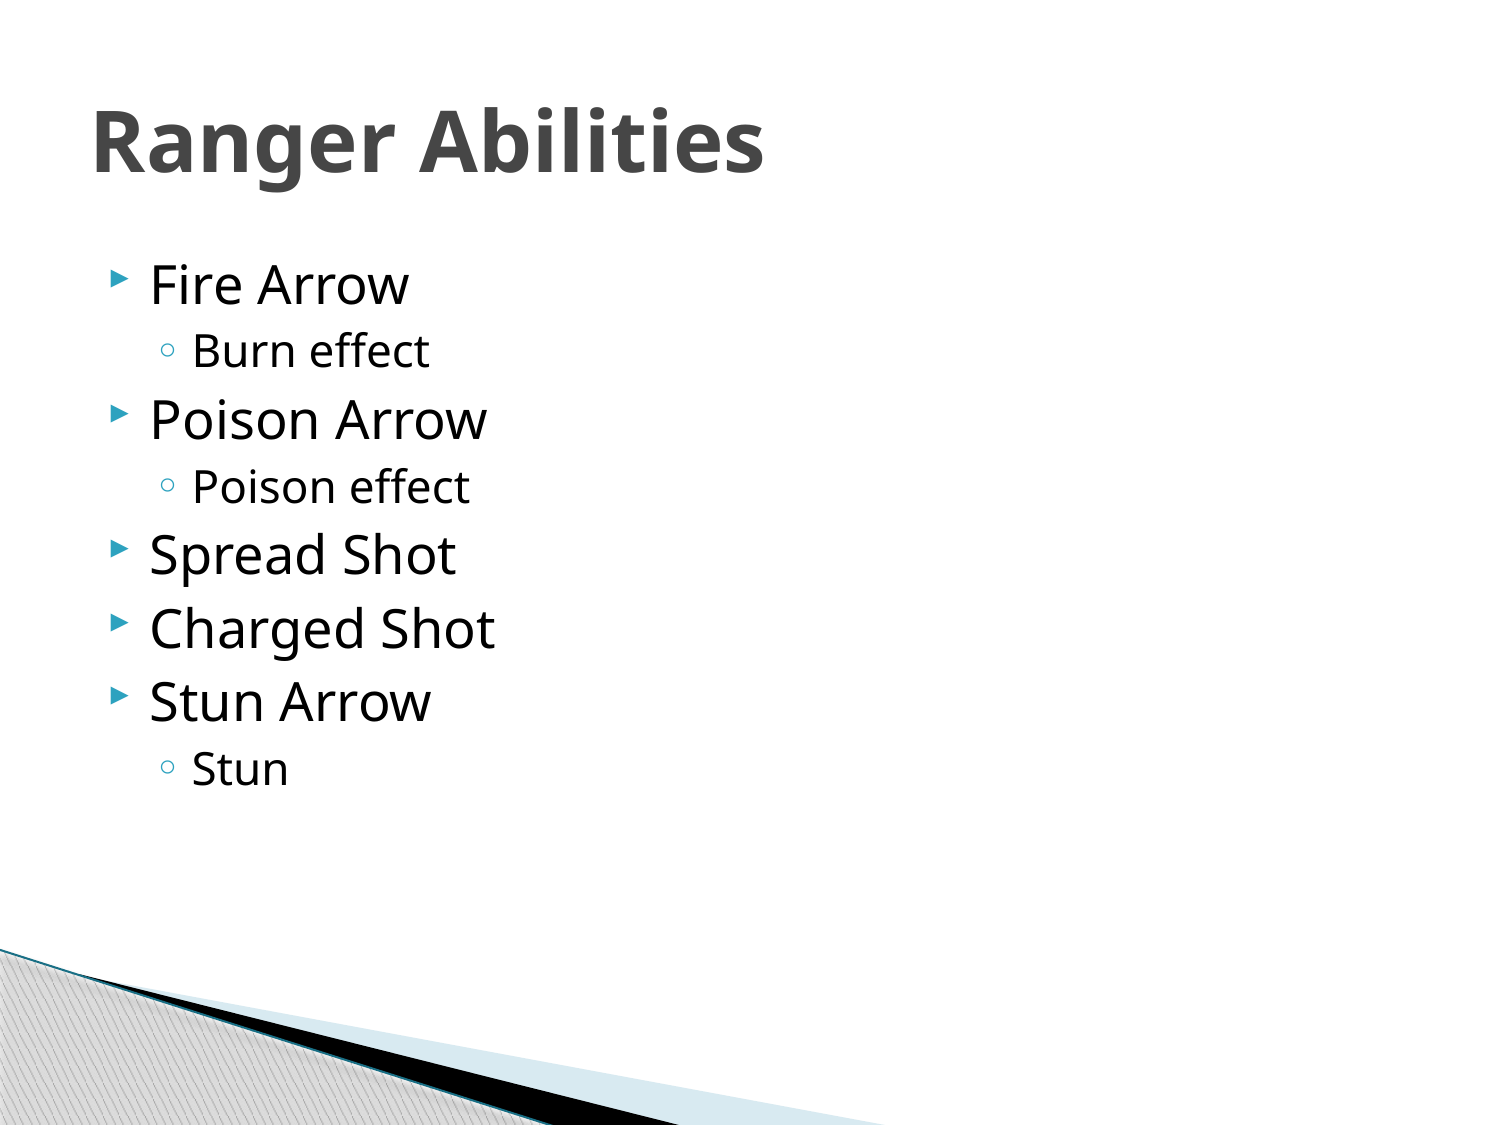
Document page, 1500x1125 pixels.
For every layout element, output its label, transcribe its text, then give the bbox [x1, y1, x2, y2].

list Fire Arrow Burn effect Poison Arrow Poison effect Spread Shot Charged Shot Stun Arrow Stun [75, 243, 1425, 986]
title Ranger Abilities [75, 45, 1425, 233]
